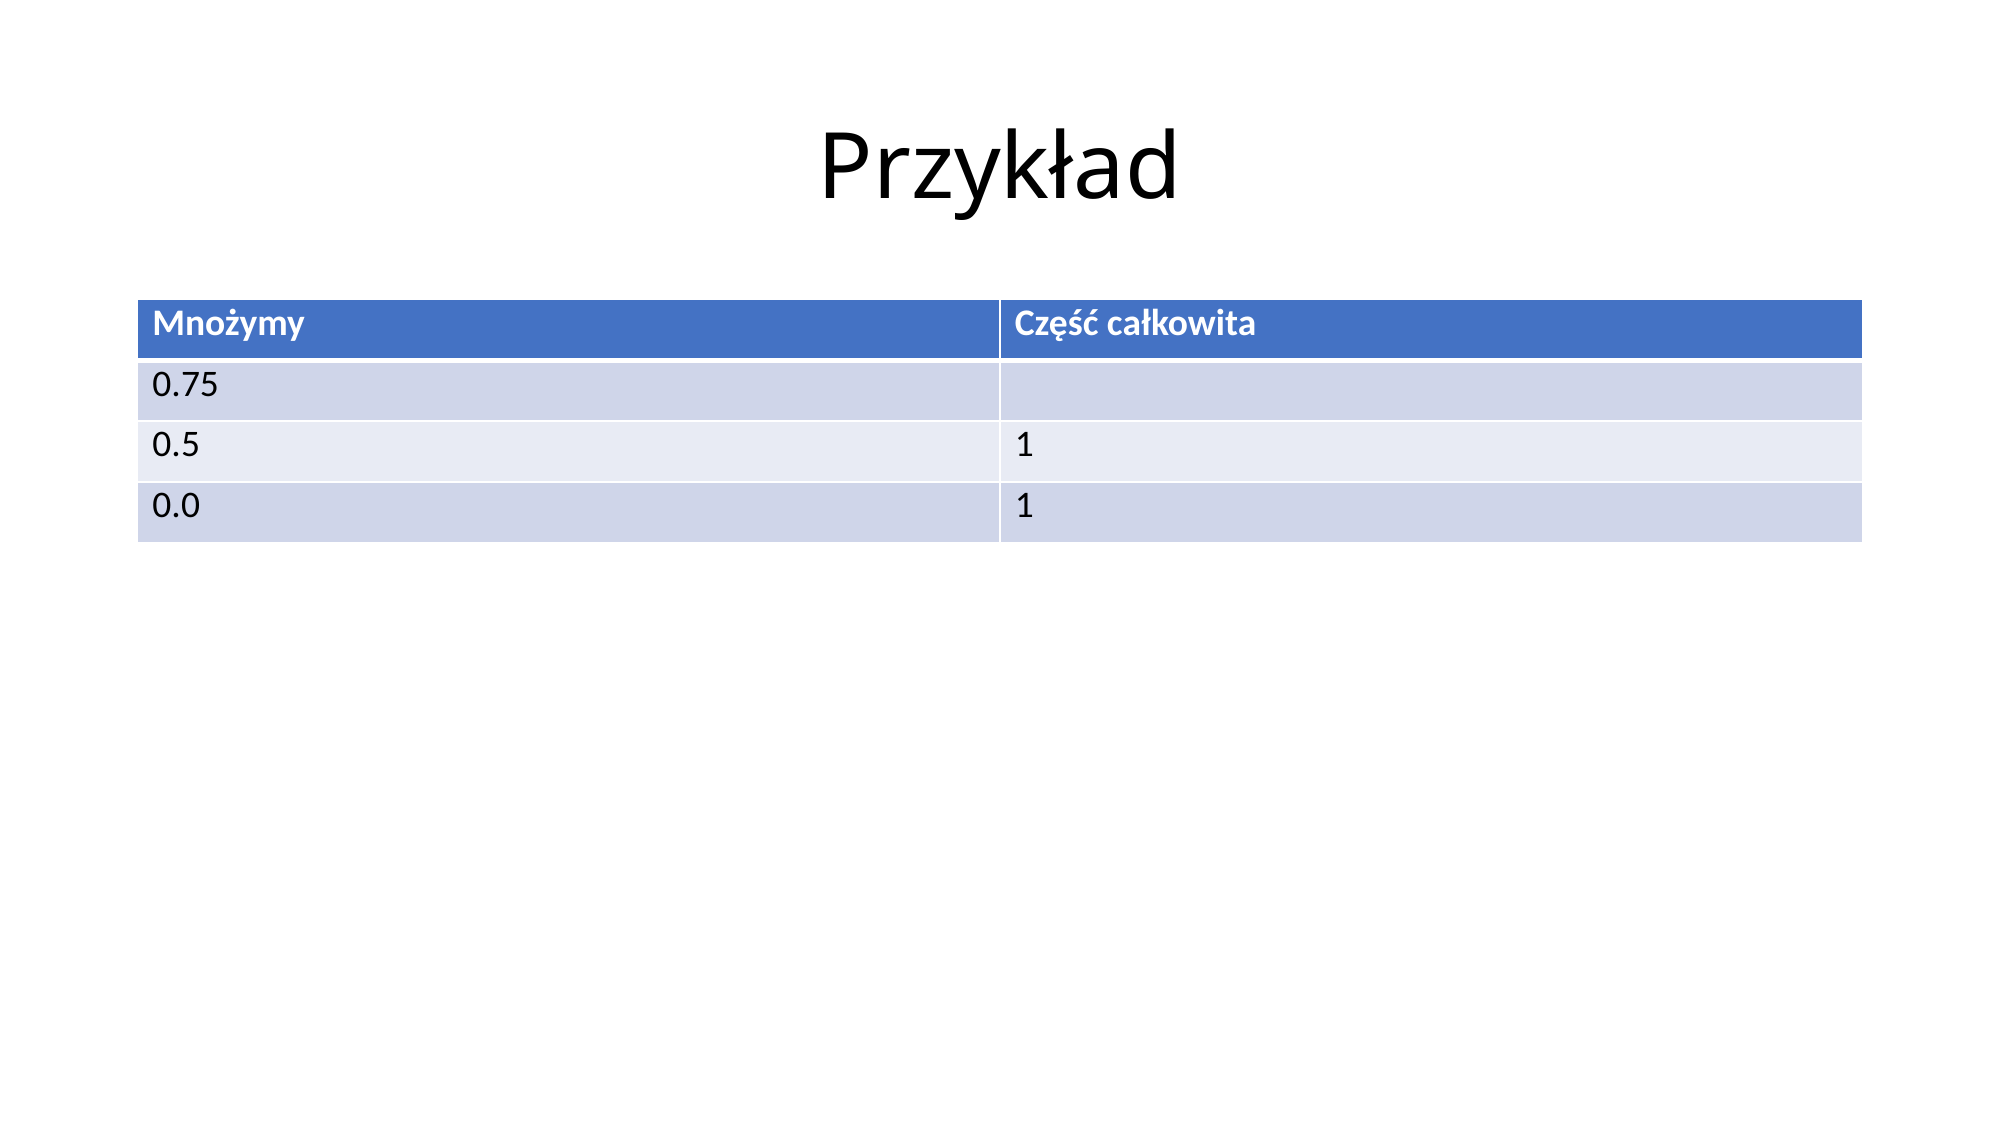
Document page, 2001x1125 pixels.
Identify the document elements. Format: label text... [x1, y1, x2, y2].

table_cell 0.5 [138, 422, 999, 481]
table_header Część całkowita [1001, 300, 1862, 358]
title Przykład [137, 59, 1863, 278]
table_header Mnożymy [138, 300, 999, 358]
table_cell 0.0 [138, 483, 999, 542]
table_cell 0.75 [138, 363, 999, 420]
table_cell 1 [1001, 422, 1862, 481]
table_cell [1001, 363, 1862, 420]
table_cell 1 [1001, 483, 1862, 542]
